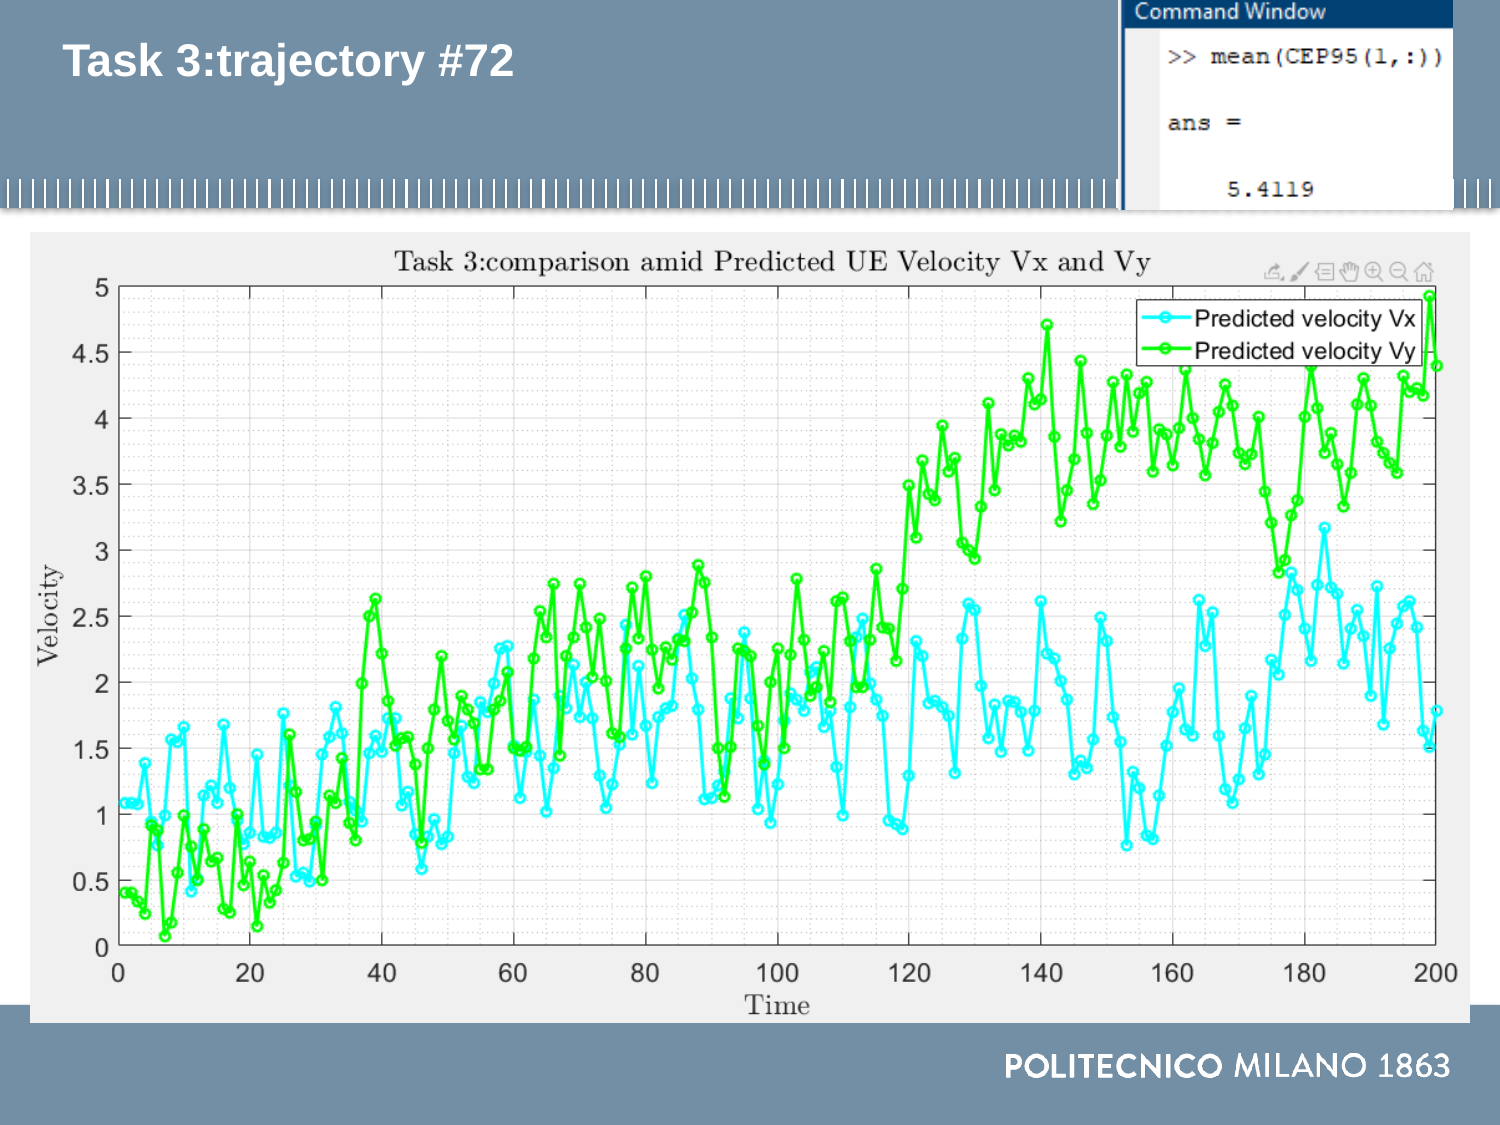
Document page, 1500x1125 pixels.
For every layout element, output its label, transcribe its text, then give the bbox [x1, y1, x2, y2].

title Task 3:trajectory #72 [47, 22, 1112, 161]
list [1117, 0, 1453, 210]
picture [30, 232, 1470, 1023]
picture [999, 1041, 1456, 1089]
